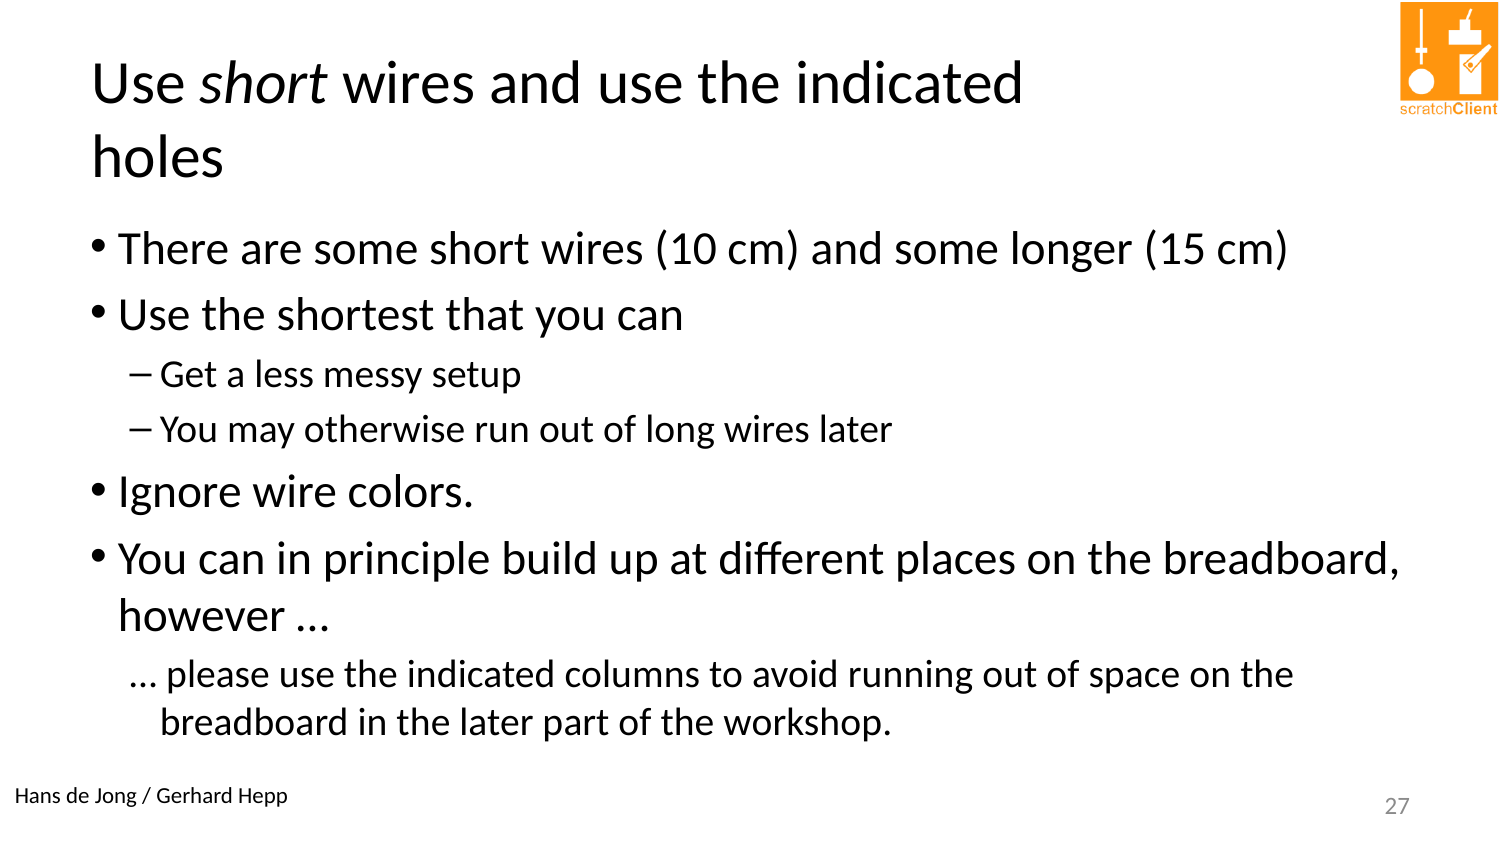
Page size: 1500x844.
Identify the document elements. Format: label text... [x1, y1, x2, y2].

slide_number 27 [1340, 782, 1425, 827]
list There are some short wires (10 cm) and some longer (15 cm) Use the shortest that you can Get a less messy setup You may otherwise run out of long wires later Ignore wire colors. You can in principle build up at different places on the breadboard, however … … please use the indicated columns to avoid running out of space on the breadboard in the later part of the workshop. [75, 209, 1425, 754]
picture [1398, 2, 1499, 33]
title Use short wires and use the indicated holes [76, 33, 1500, 198]
